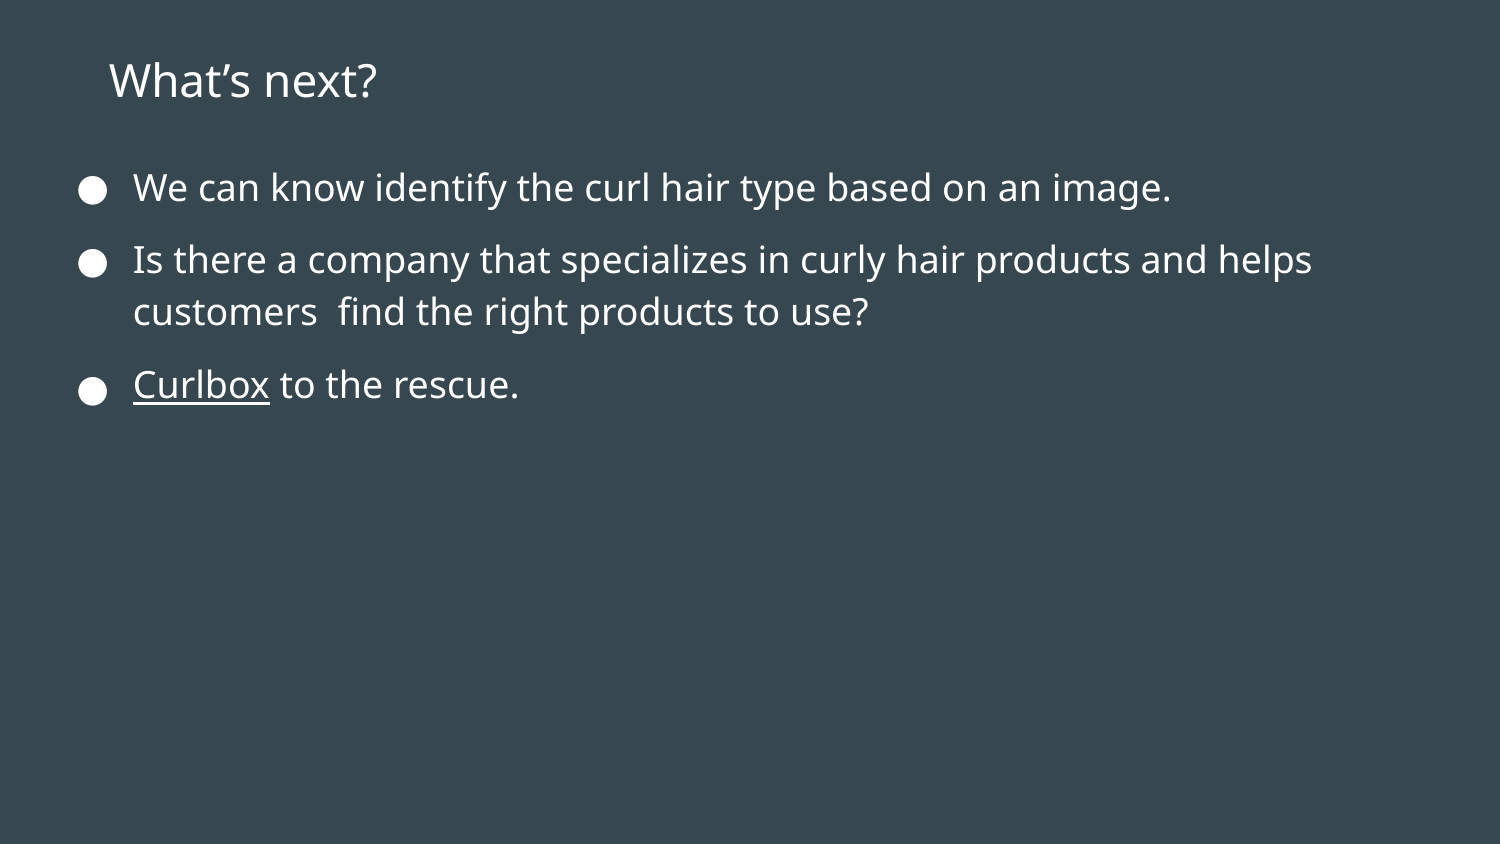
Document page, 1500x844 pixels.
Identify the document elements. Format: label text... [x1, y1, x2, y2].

title What’s next? [93, 36, 1500, 125]
list We can know identify the curl hair type based on an image. Is there a company that specializes in curly hair products and helps customers find the right products to use? Curlbox to the rescue. [42, 141, 1376, 513]
